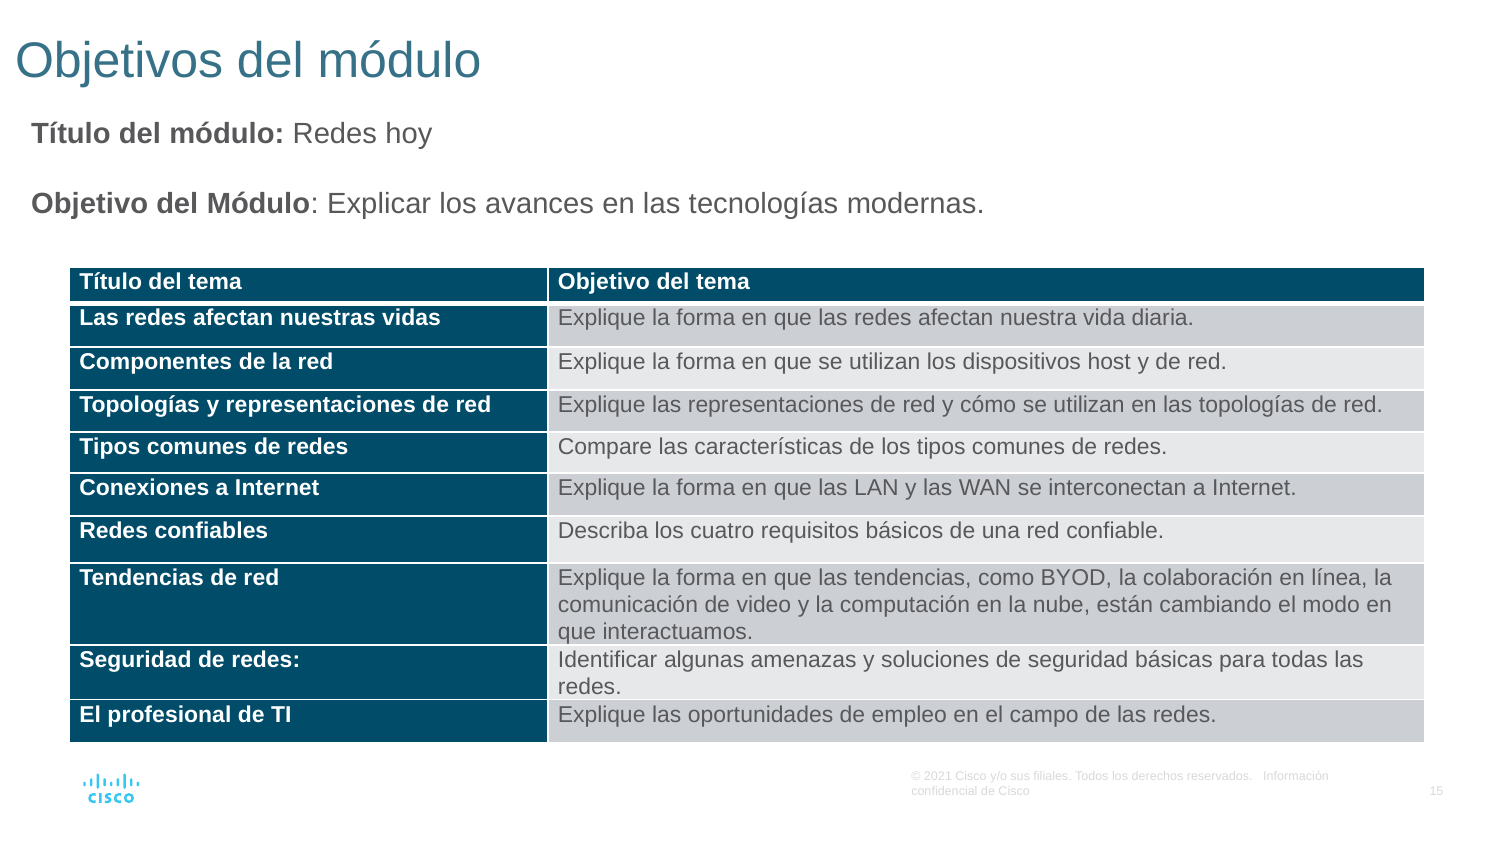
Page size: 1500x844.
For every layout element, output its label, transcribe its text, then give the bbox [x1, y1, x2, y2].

table_cell Explique las oportunidades de empleo en el campo de las redes. [549, 700, 1424, 742]
table_header Objetivo del tema [549, 268, 1424, 301]
table_cell Describa los cuatro requisitos básicos de una red confiable. [549, 517, 1424, 562]
table_cell Explique la forma en que las redes afectan nuestra vida diaria. [549, 306, 1424, 346]
table_cell Componentes de la red [70, 348, 547, 389]
table_cell Compare las características de los tipos comunes de redes. [549, 433, 1424, 472]
table_cell Tipos comunes de redes [70, 433, 547, 472]
title Objetivos del módulo [0, 6, 1500, 108]
table_cell Explique la forma en que las tendencias, como BYOD, la colaboración en línea, la comunicación de video y la computación en la nube, están cambiando el modo en que interactuamos. [549, 564, 1424, 644]
table_cell Tendencias de red [70, 564, 547, 644]
table_cell Redes confiables [70, 517, 547, 562]
table_cell Explique la forma en que las LAN y las WAN se interconectan a Internet. [549, 474, 1424, 515]
table_cell Identificar algunas amenazas y soluciones de seguridad básicas para todas las redes. [549, 646, 1424, 699]
table_cell Las redes afectan nuestras vidas [70, 306, 547, 346]
table_cell El profesional de TI [70, 700, 547, 742]
table_cell Explique las representaciones de red y cómo se utilizan en las topologías de red. [549, 391, 1424, 431]
table_cell Conexiones a Internet [70, 474, 547, 515]
table_cell Topologías y representaciones de red [70, 391, 547, 431]
table_cell Seguridad de redes: [70, 646, 547, 699]
list Título del módulo: Redes hoy Objetivo del Módulo: Explicar los avances en las tecnologías modernas. [16, 107, 1449, 244]
table_header Título del tema [70, 268, 547, 301]
table_cell Explique la forma en que se utilizan los dispositivos host y de red. [549, 348, 1424, 389]
